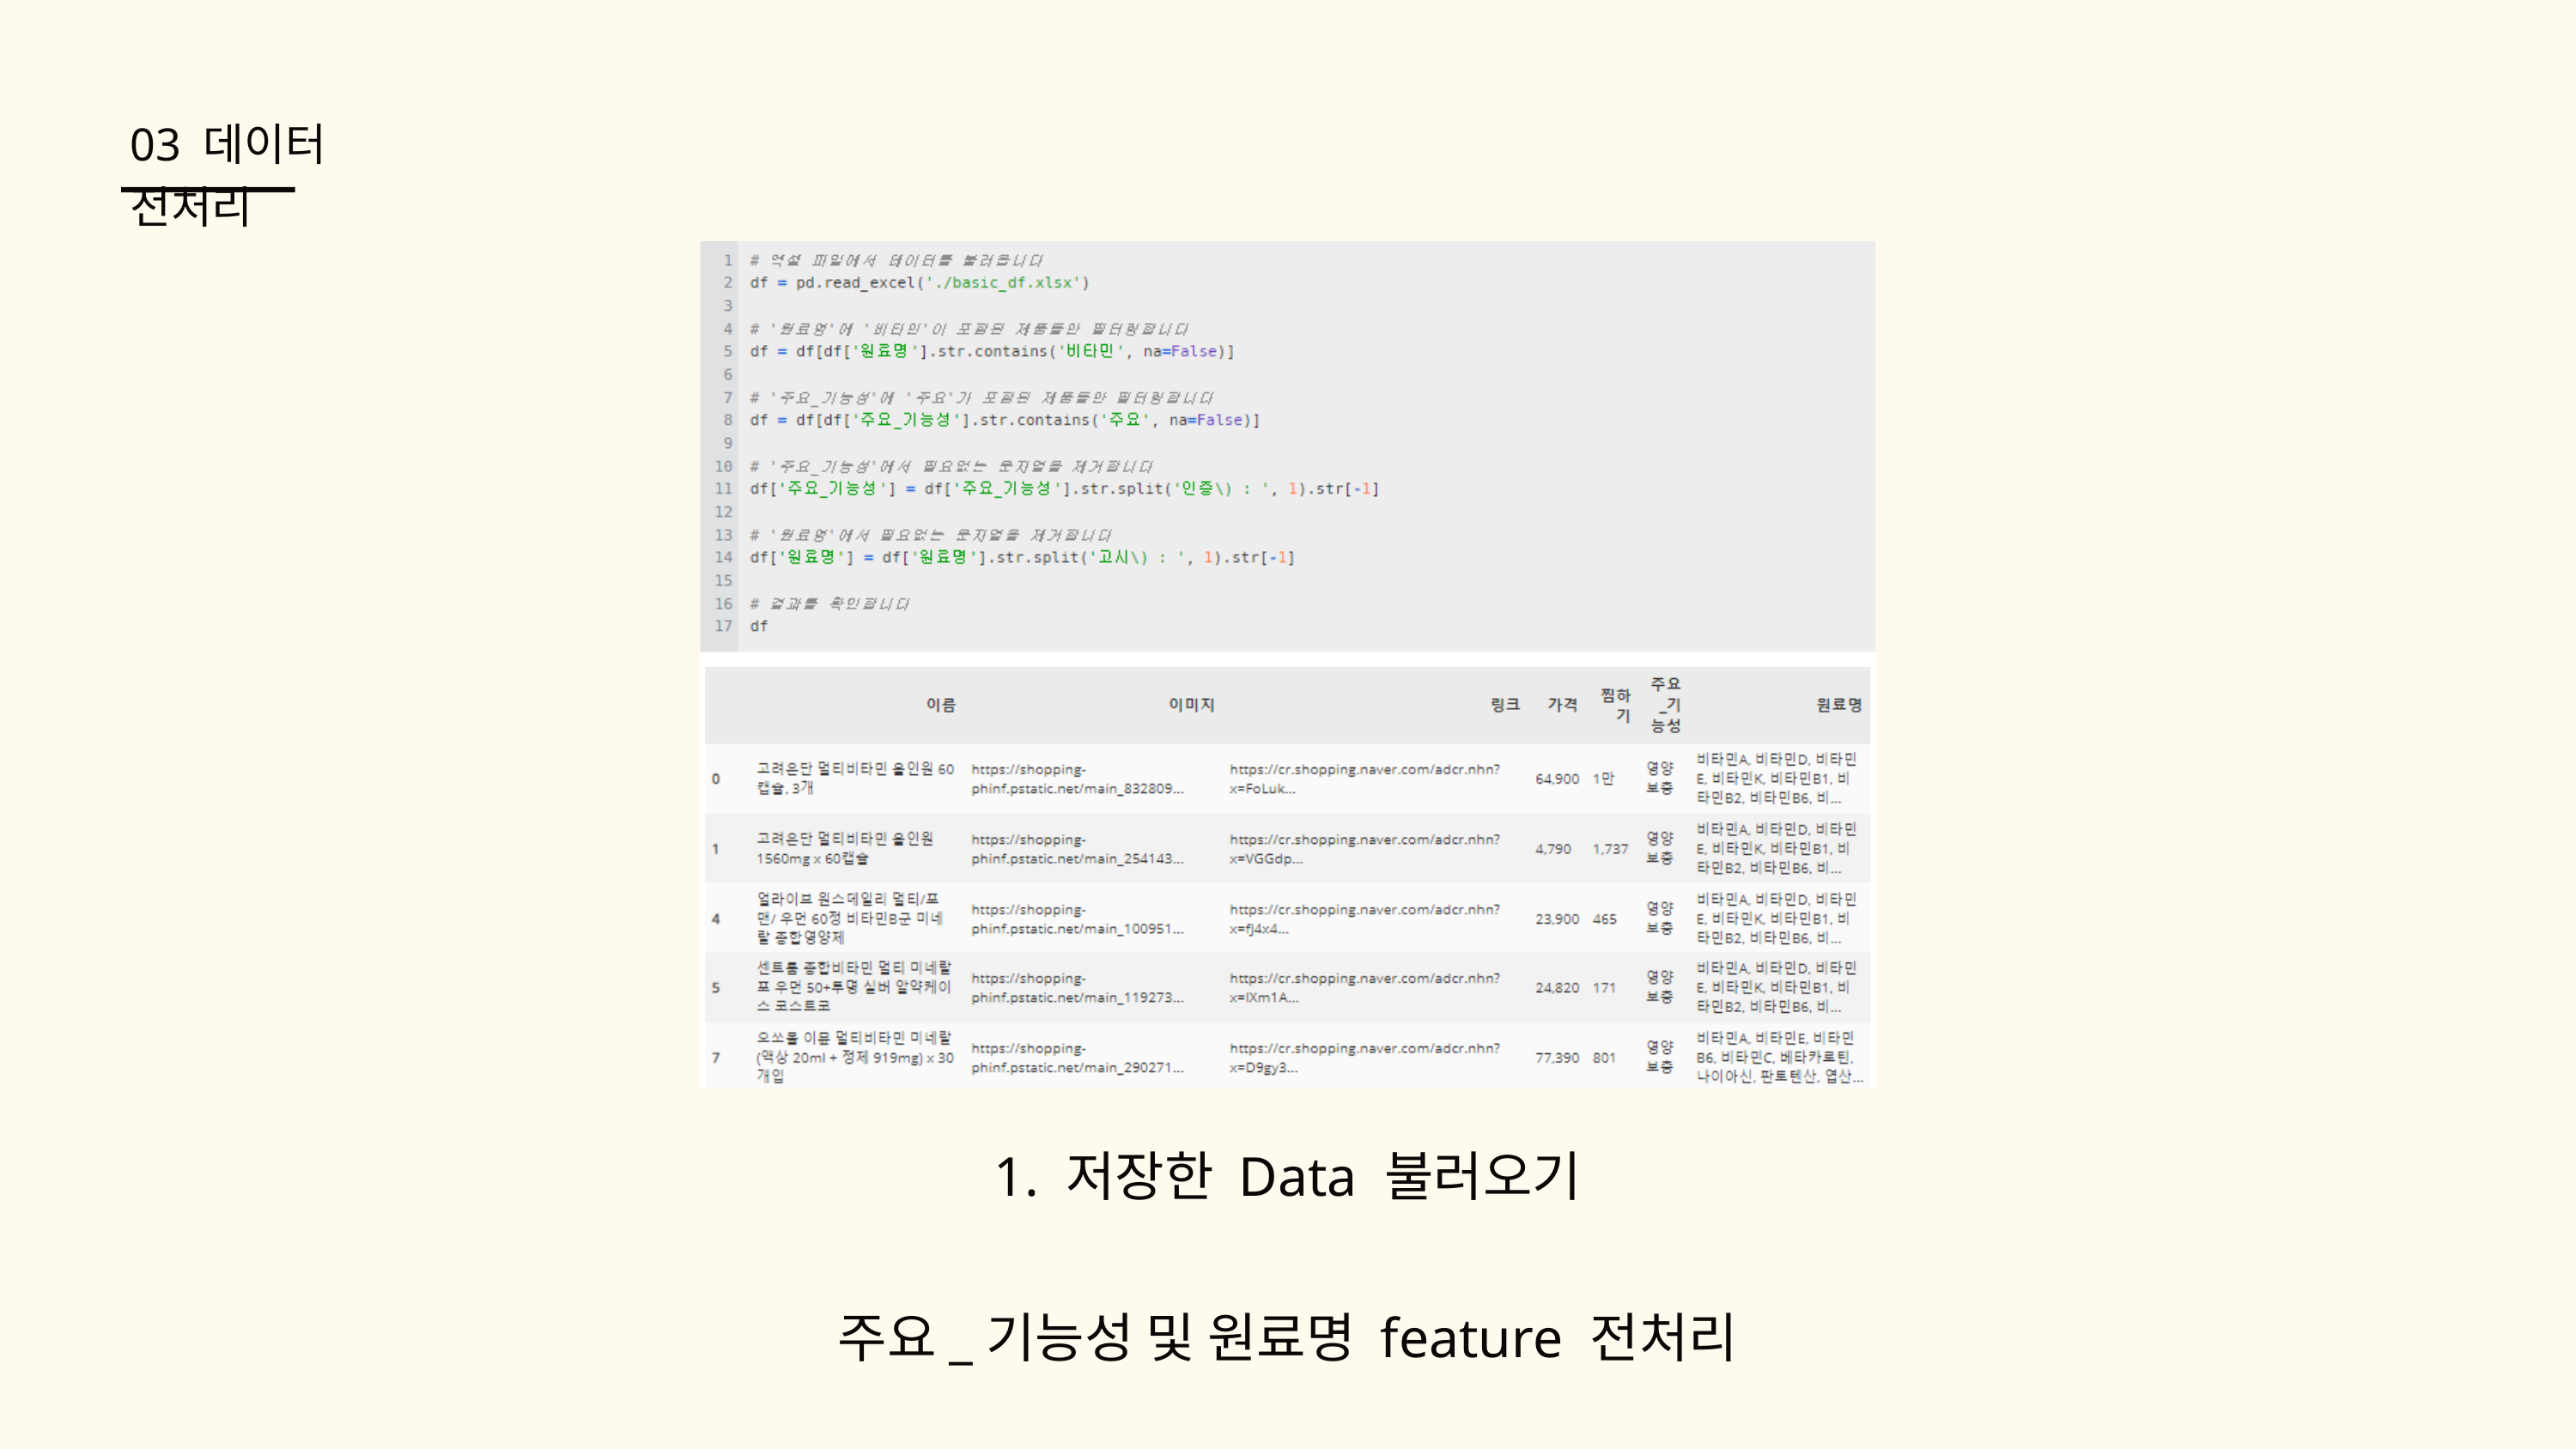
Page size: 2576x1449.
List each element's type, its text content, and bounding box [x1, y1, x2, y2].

text_box 03 데이터 전처리 [130, 107, 455, 233]
text_box 1. 저장한 Data 불러오기 주요_기능성 및 원료명 feature 전처리 [836, 1126, 1740, 1368]
text_box [700, 241, 1876, 1088]
